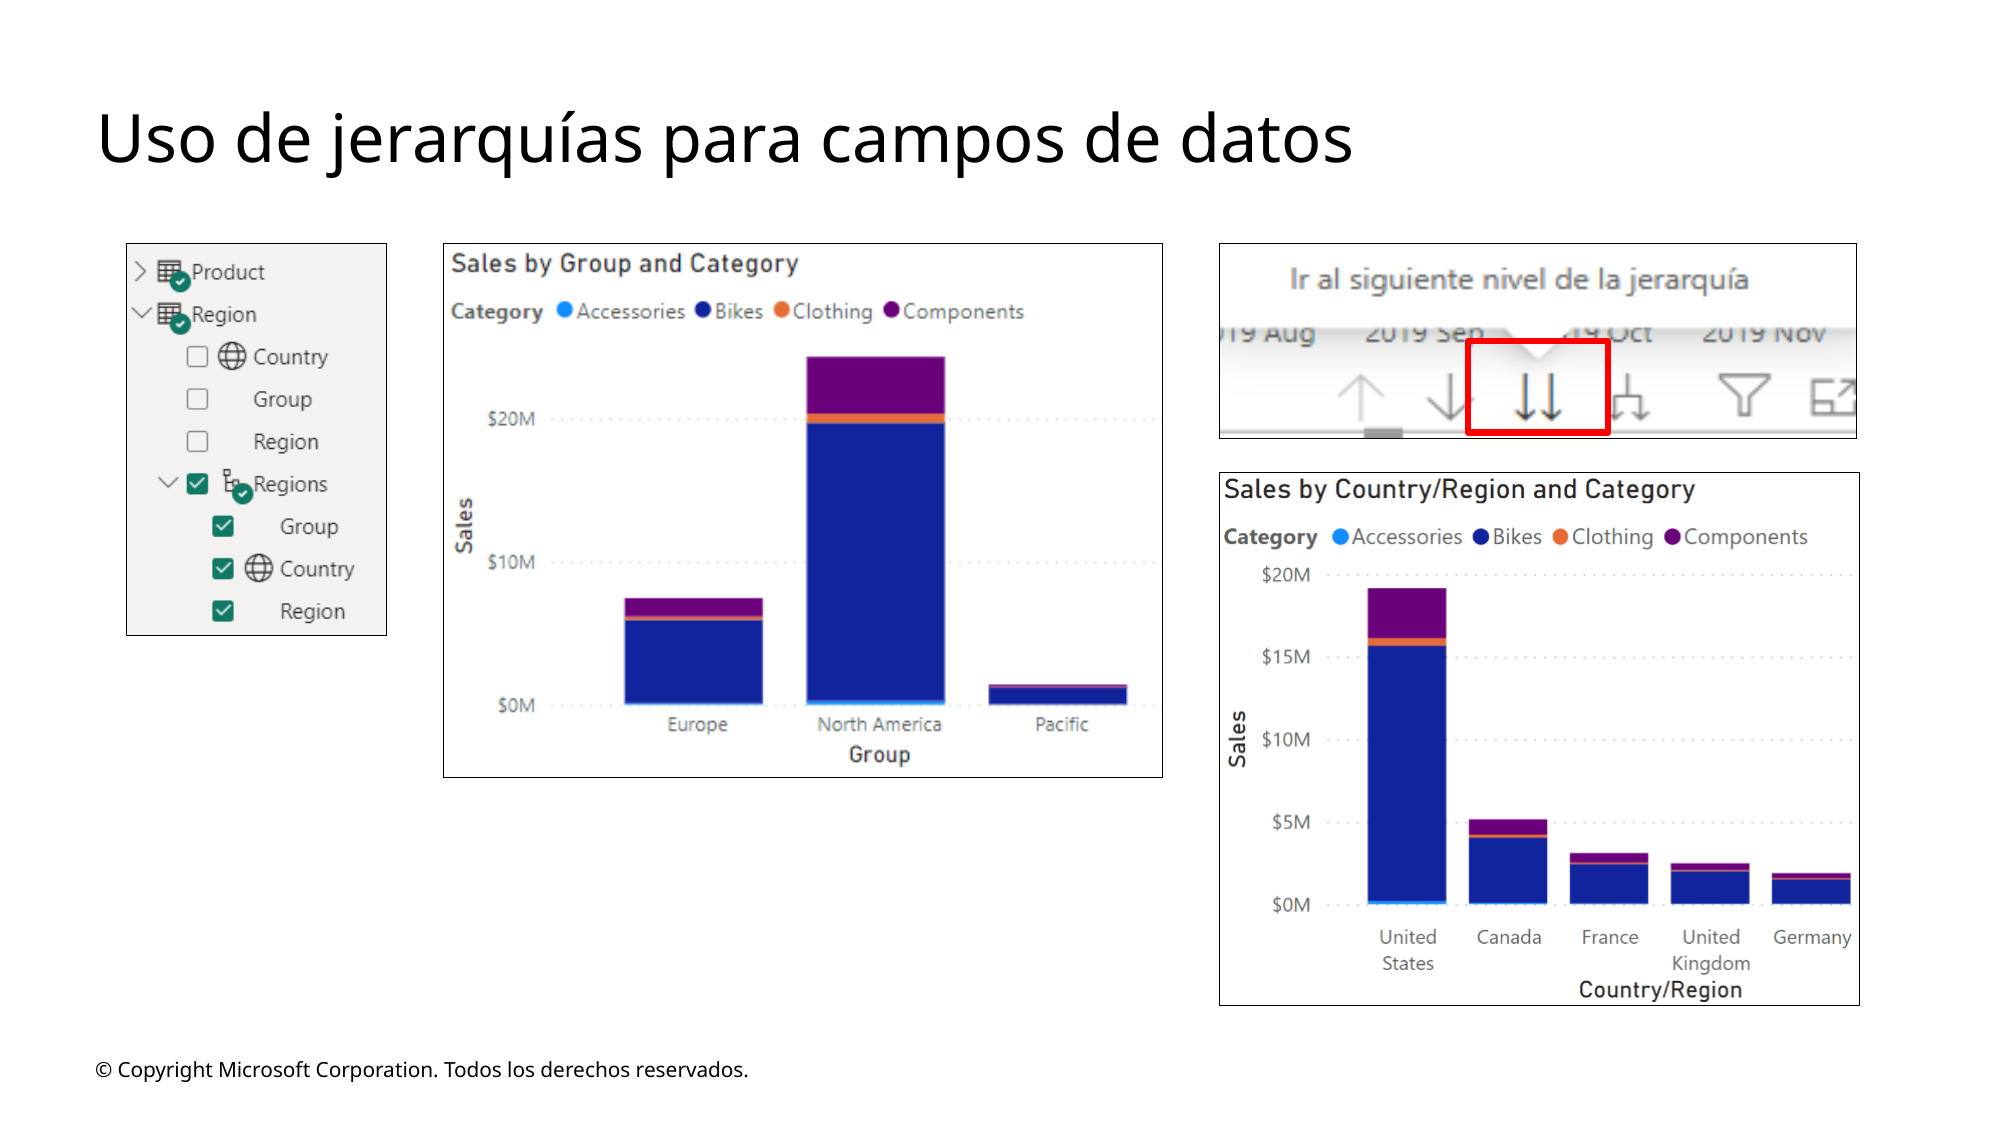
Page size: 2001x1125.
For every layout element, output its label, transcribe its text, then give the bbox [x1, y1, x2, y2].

picture [1219, 243, 1857, 439]
title Uso de jerarquías para campos de datos [96, 96, 1904, 177]
picture [443, 243, 1164, 778]
picture [126, 243, 387, 636]
picture [1219, 471, 1860, 1007]
